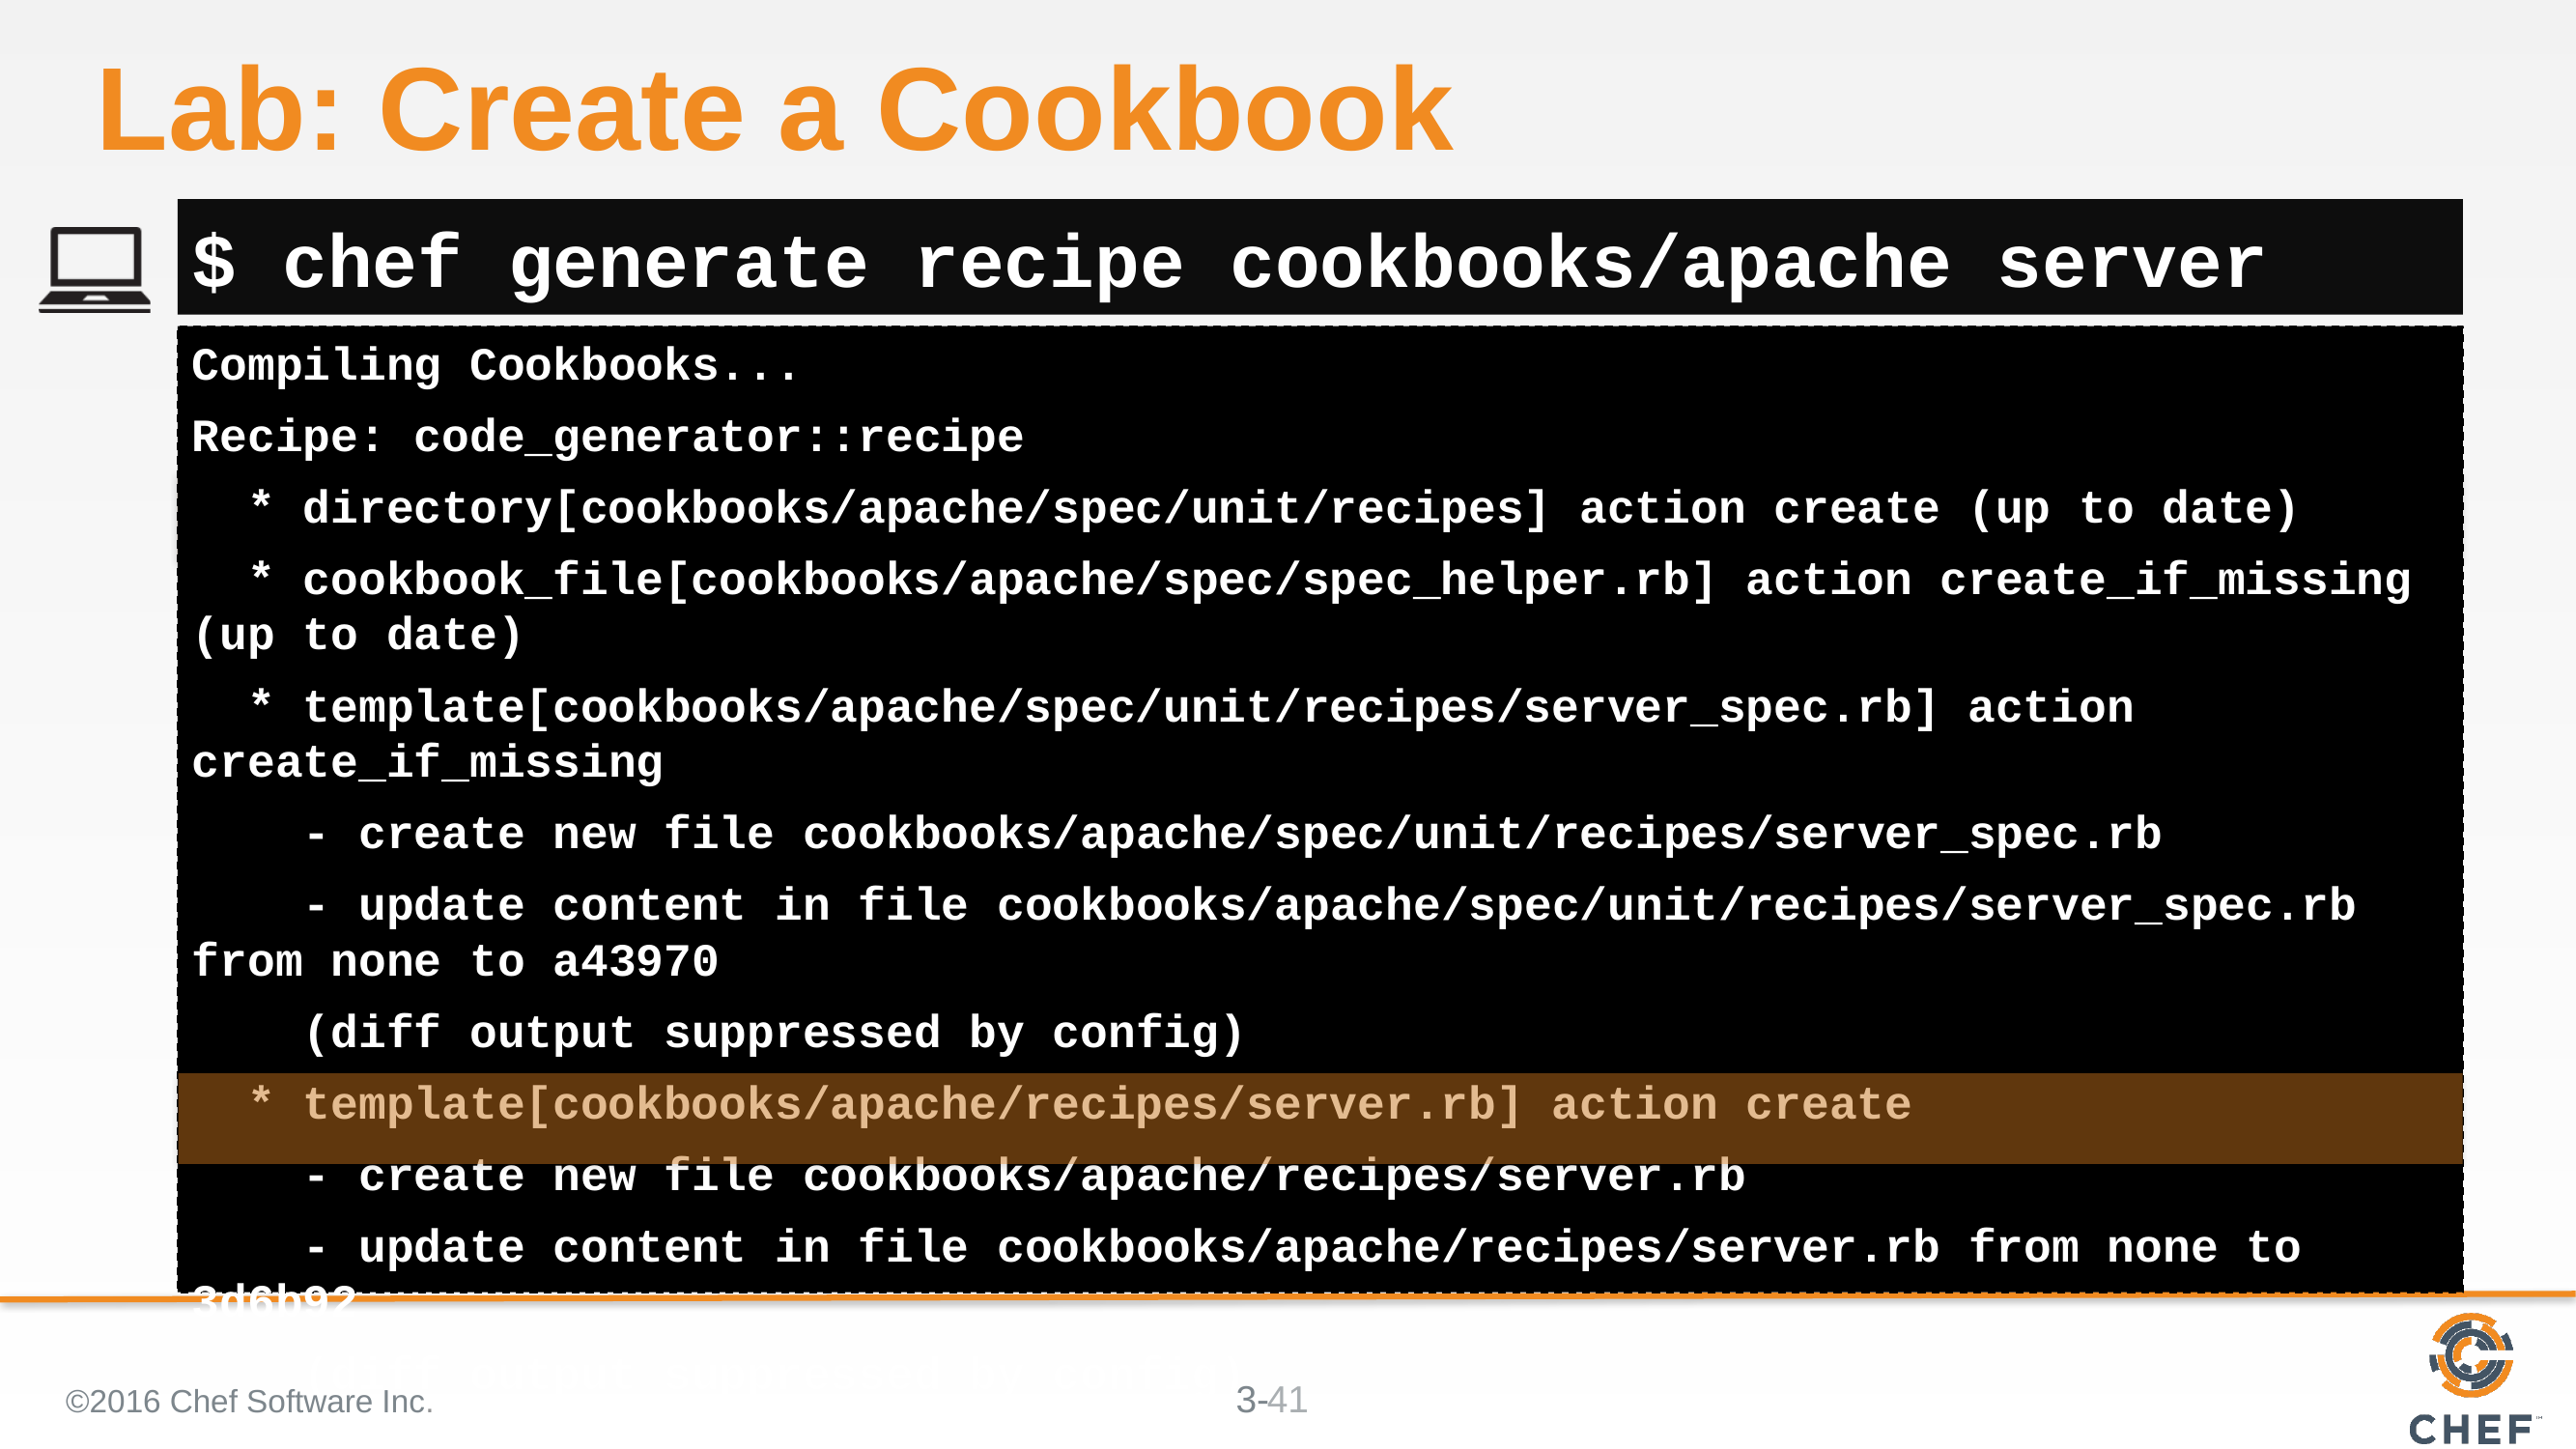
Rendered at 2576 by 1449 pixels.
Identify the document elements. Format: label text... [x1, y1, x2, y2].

list Compiling Cookbooks... Recipe: code_generator::recipe * directory[cookbooks/apache/spec/unit/recipes] action create (up to date) * cookbook_file[cookbooks/apache/spec/spec_helper.rb] action create_if_missing (up to date) * template[cookbooks/apache/spec/unit/recipes/server_spec.rb] action create_if_missing - create new file cookbooks/apache/spec/unit/recipes/server_spec.rb - update content in file cookbooks/apache/spec/unit/recipes/server_spec.rb from none to a43970 (diff output suppressed by config) * template[cookbooks/apache/recipes/server.rb] action create - create new file cookbooks/apache/recipes/server.rb - update content in file cookbooks/apache/recipes/server.rb from none to 3d6b92 (diff output suppressed by config) [177, 326, 2464, 1074]
slide_number 41 [998, 1359, 1578, 1437]
picture [2399, 1297, 2550, 1449]
text_box [178, 1072, 2463, 1165]
title Lab: Create a Cookbook [96, 48, 2463, 180]
footer ©2016 Chef Software Inc. [51, 1359, 952, 1440]
list Compiling Cookbooks... Recipe: code_generator::recipe * directory[cookbooks/apache/spec/unit/recipes] action create (up to date) * cookbook_file[cookbooks/apache/spec/spec_helper.rb] action create_if_missing (up to date) * template[cookbooks/apache/spec/unit/recipes/server_spec.rb] action create_if_missing - create new file cookbooks/apache/spec/unit/recipes/server_spec.rb - update content in file cookbooks/apache/spec/unit/recipes/server_spec.rb from none to a43970 (diff output suppressed by config) * template[cookbooks/apache/recipes/server.rb] action create - create new file cookbooks/apache/recipes/server.rb - update content in file cookbooks/apache/recipes/server.rb from none to 3d6b92 (diff output suppressed by config) [177, 1174, 2464, 1293]
list $ chef generate recipe cookbooks/apache server [177, 199, 2463, 315]
